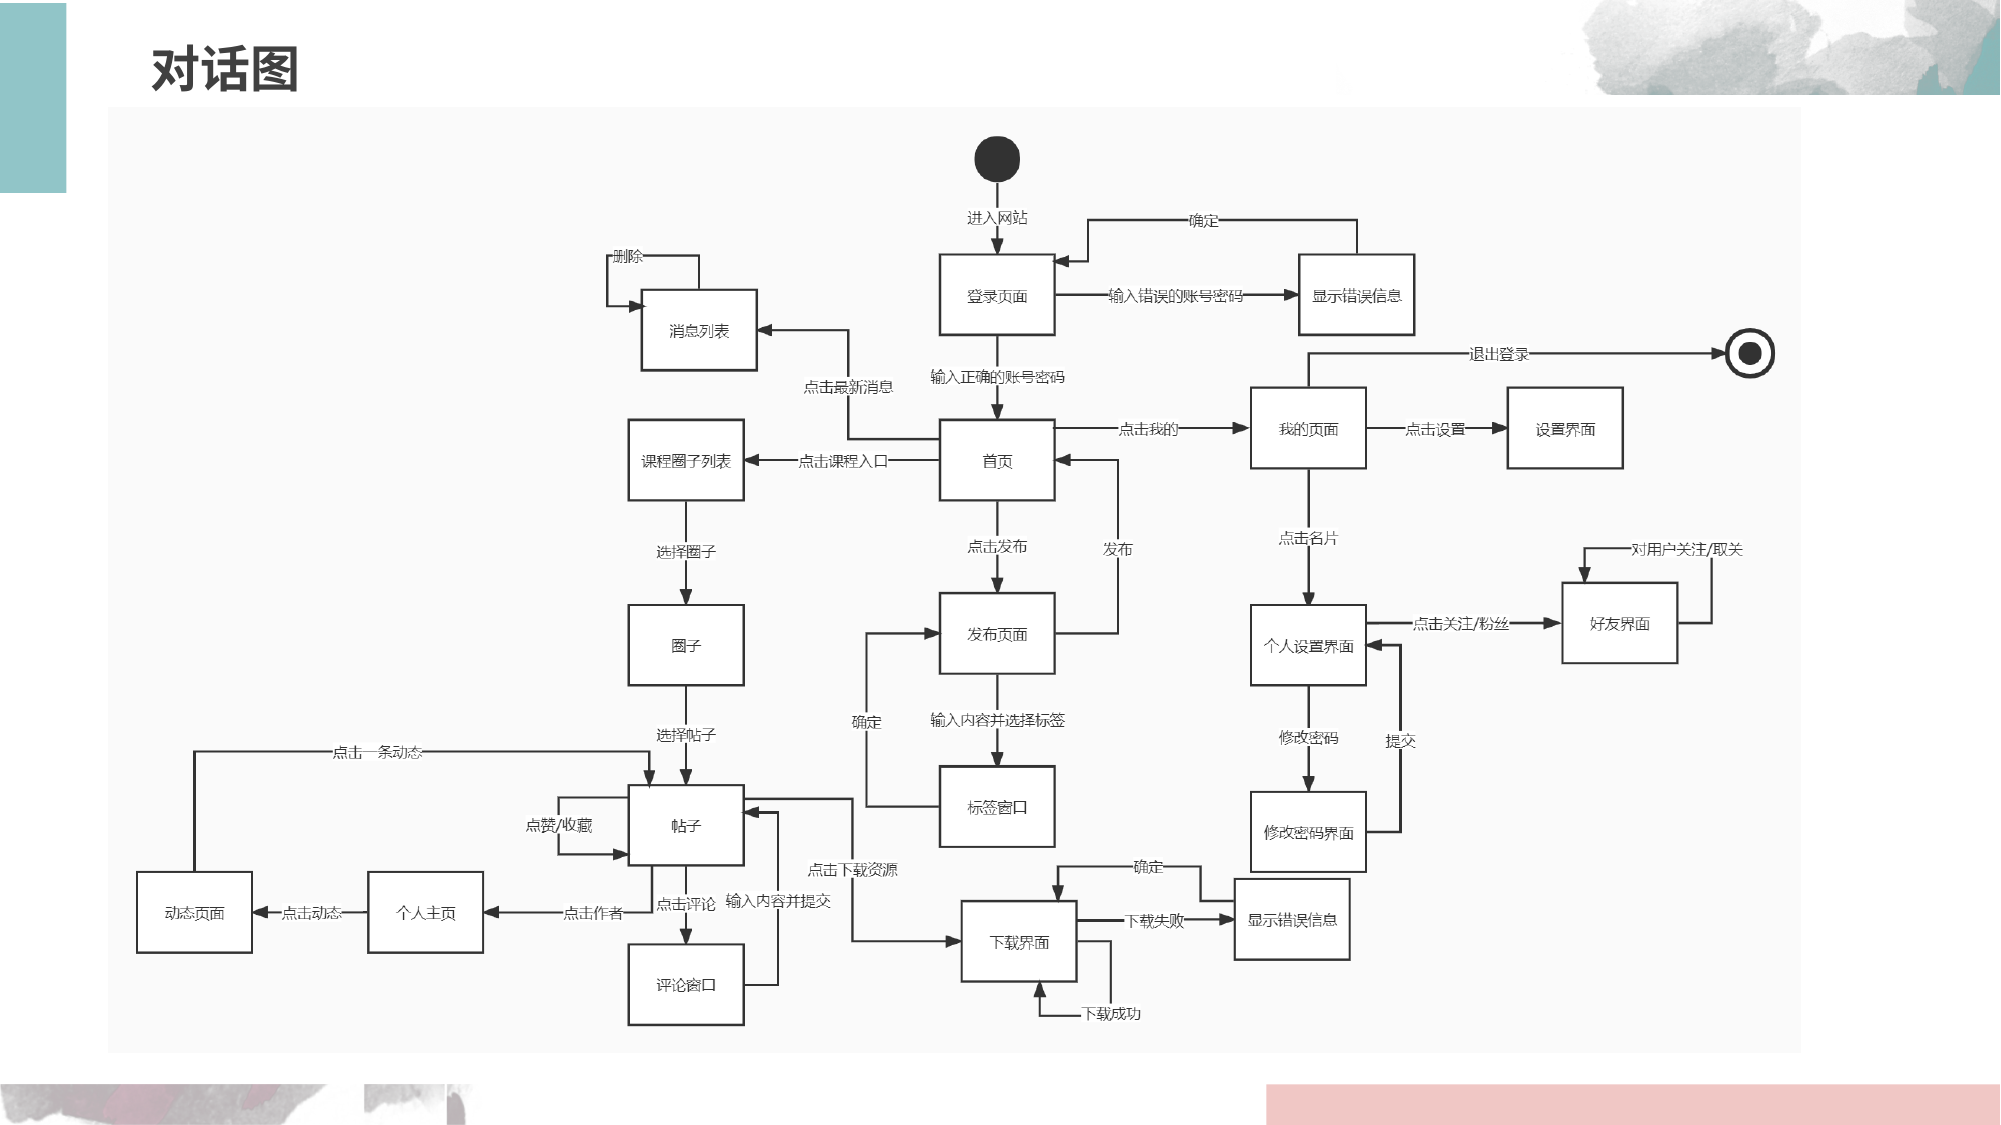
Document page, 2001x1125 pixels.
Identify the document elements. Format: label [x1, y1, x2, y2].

picture [108, 107, 1801, 1053]
text_box [0, 0, 2000, 1125]
